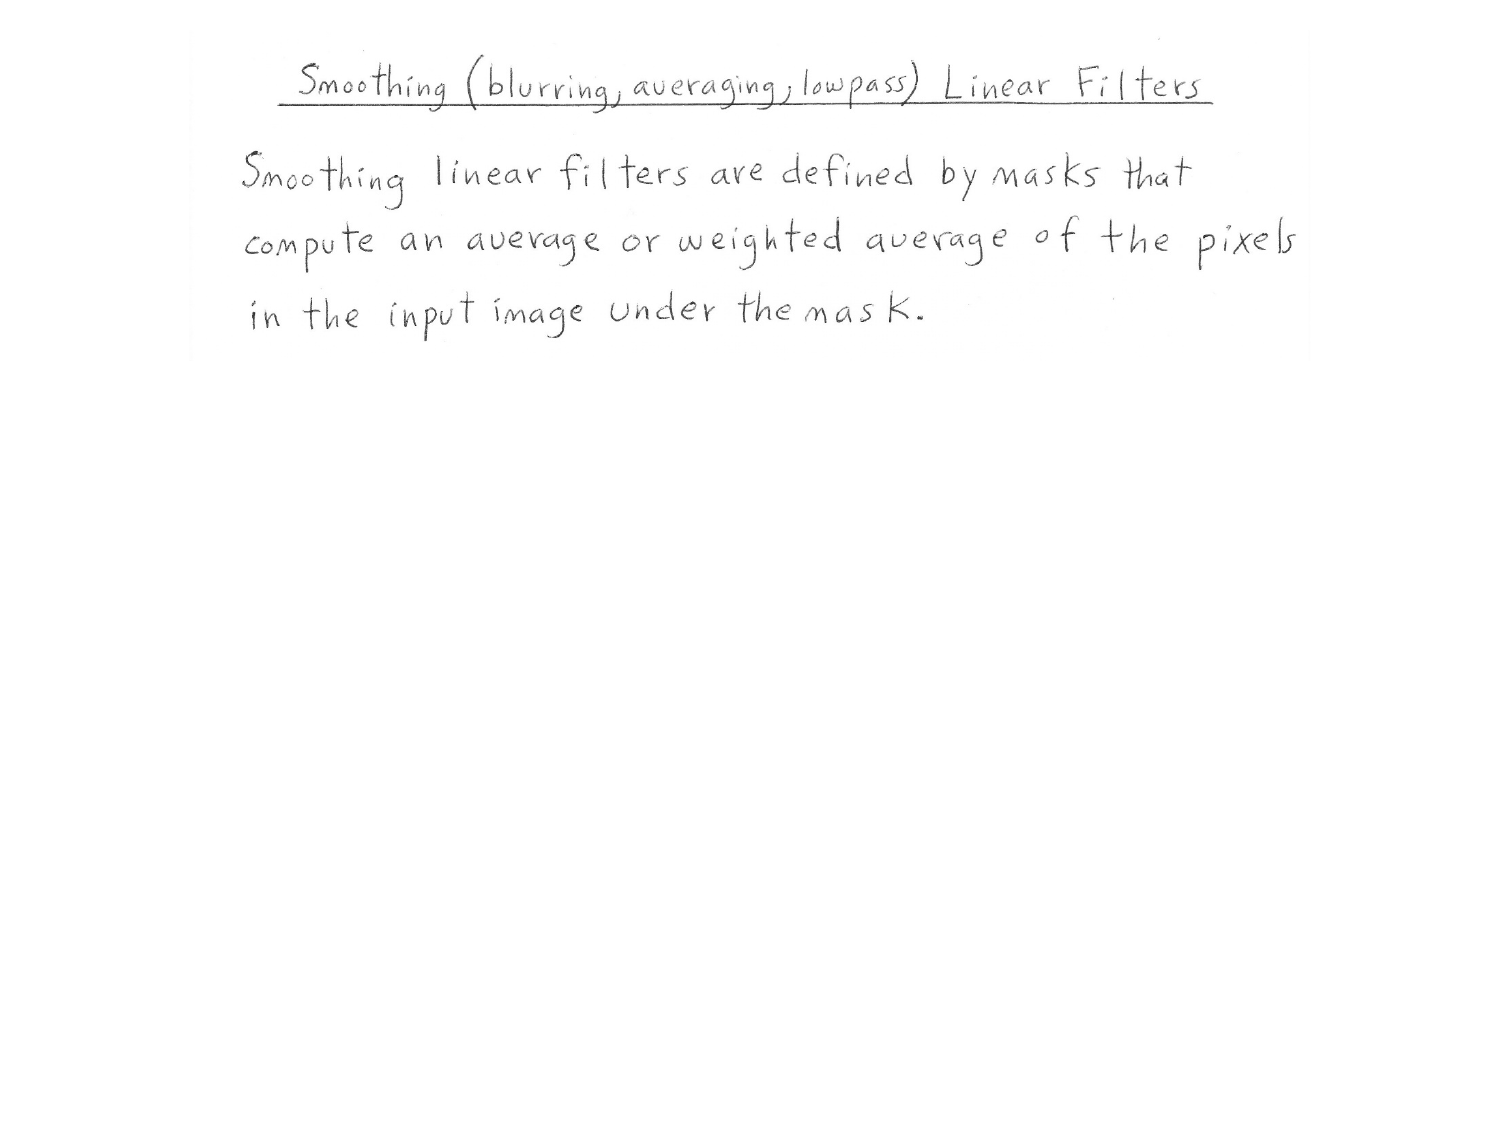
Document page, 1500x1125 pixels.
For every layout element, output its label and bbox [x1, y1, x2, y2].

picture [189, 29, 1311, 362]
